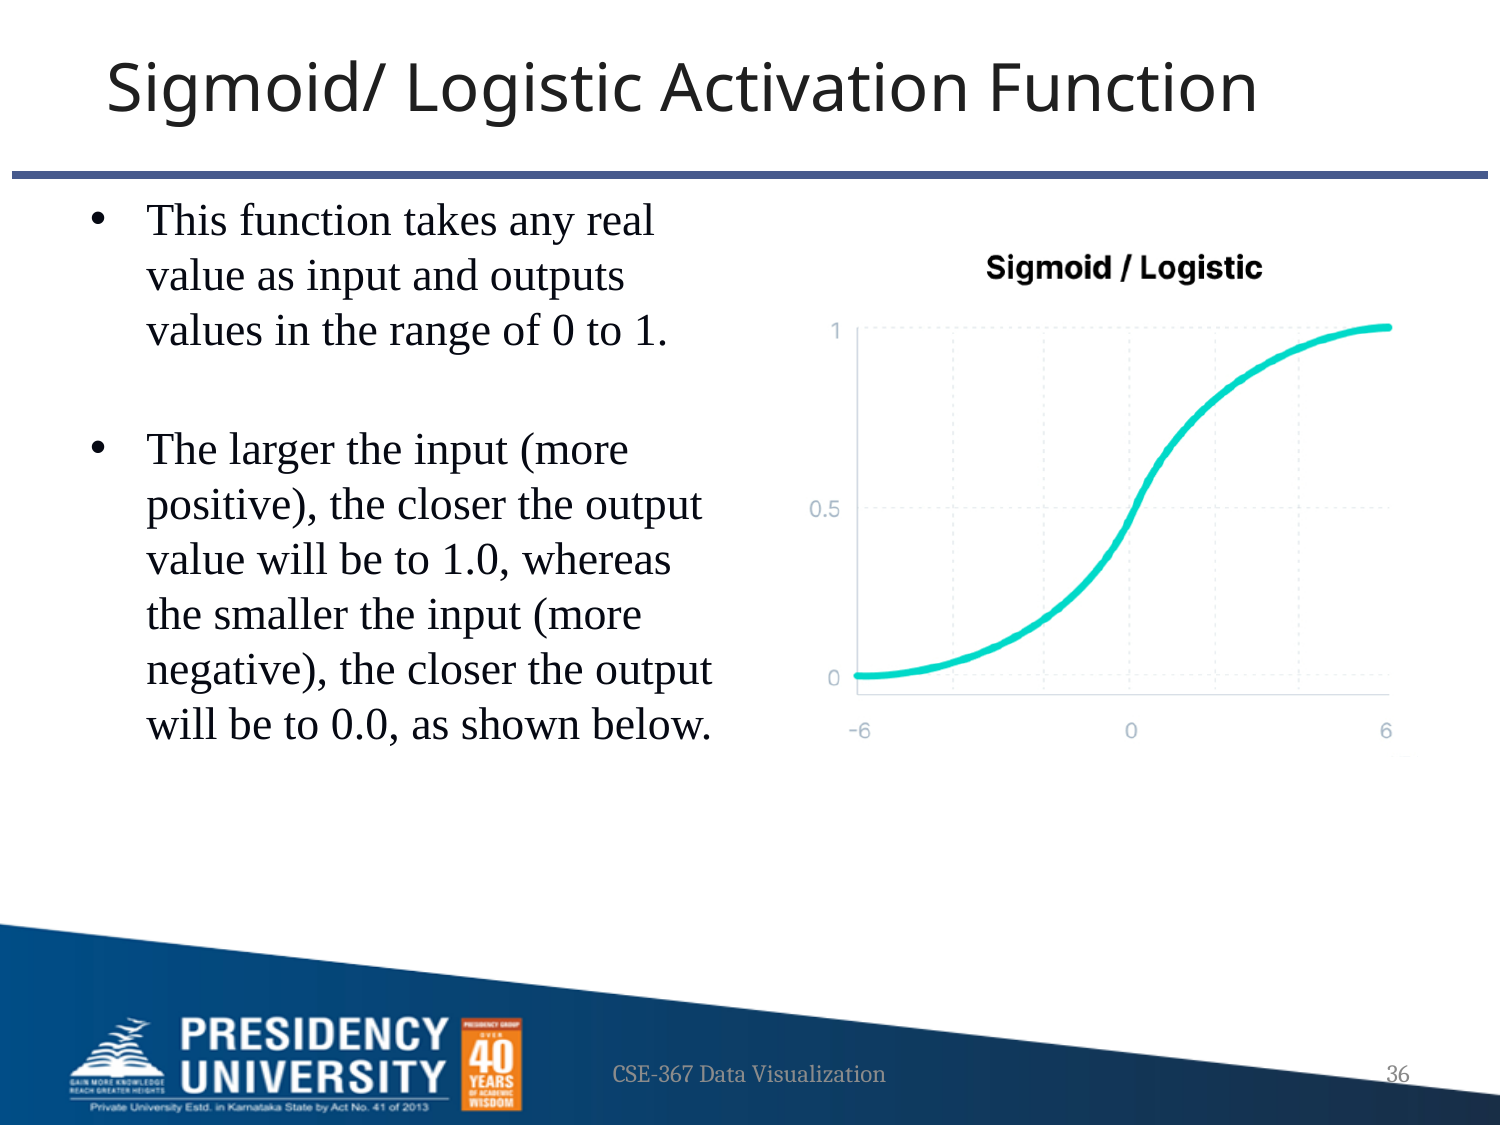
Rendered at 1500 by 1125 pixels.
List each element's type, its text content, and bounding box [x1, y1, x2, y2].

slide_number 36 [1074, 1042, 1425, 1103]
list This function takes any real value as input and outputs values in the range of 0 to 1. The larger the input (more positive), the closer the output value will be to 1.0, whereas the smaller the input (more negative), the closer the output will be to 0.0, as shown below. [75, 182, 750, 925]
picture [0, 921, 1500, 1125]
picture [747, 199, 1418, 757]
footer CSE-367 Data Visualization [512, 1042, 988, 1103]
title Sigmoid/ Logistic Activation Function [75, 62, 1425, 133]
